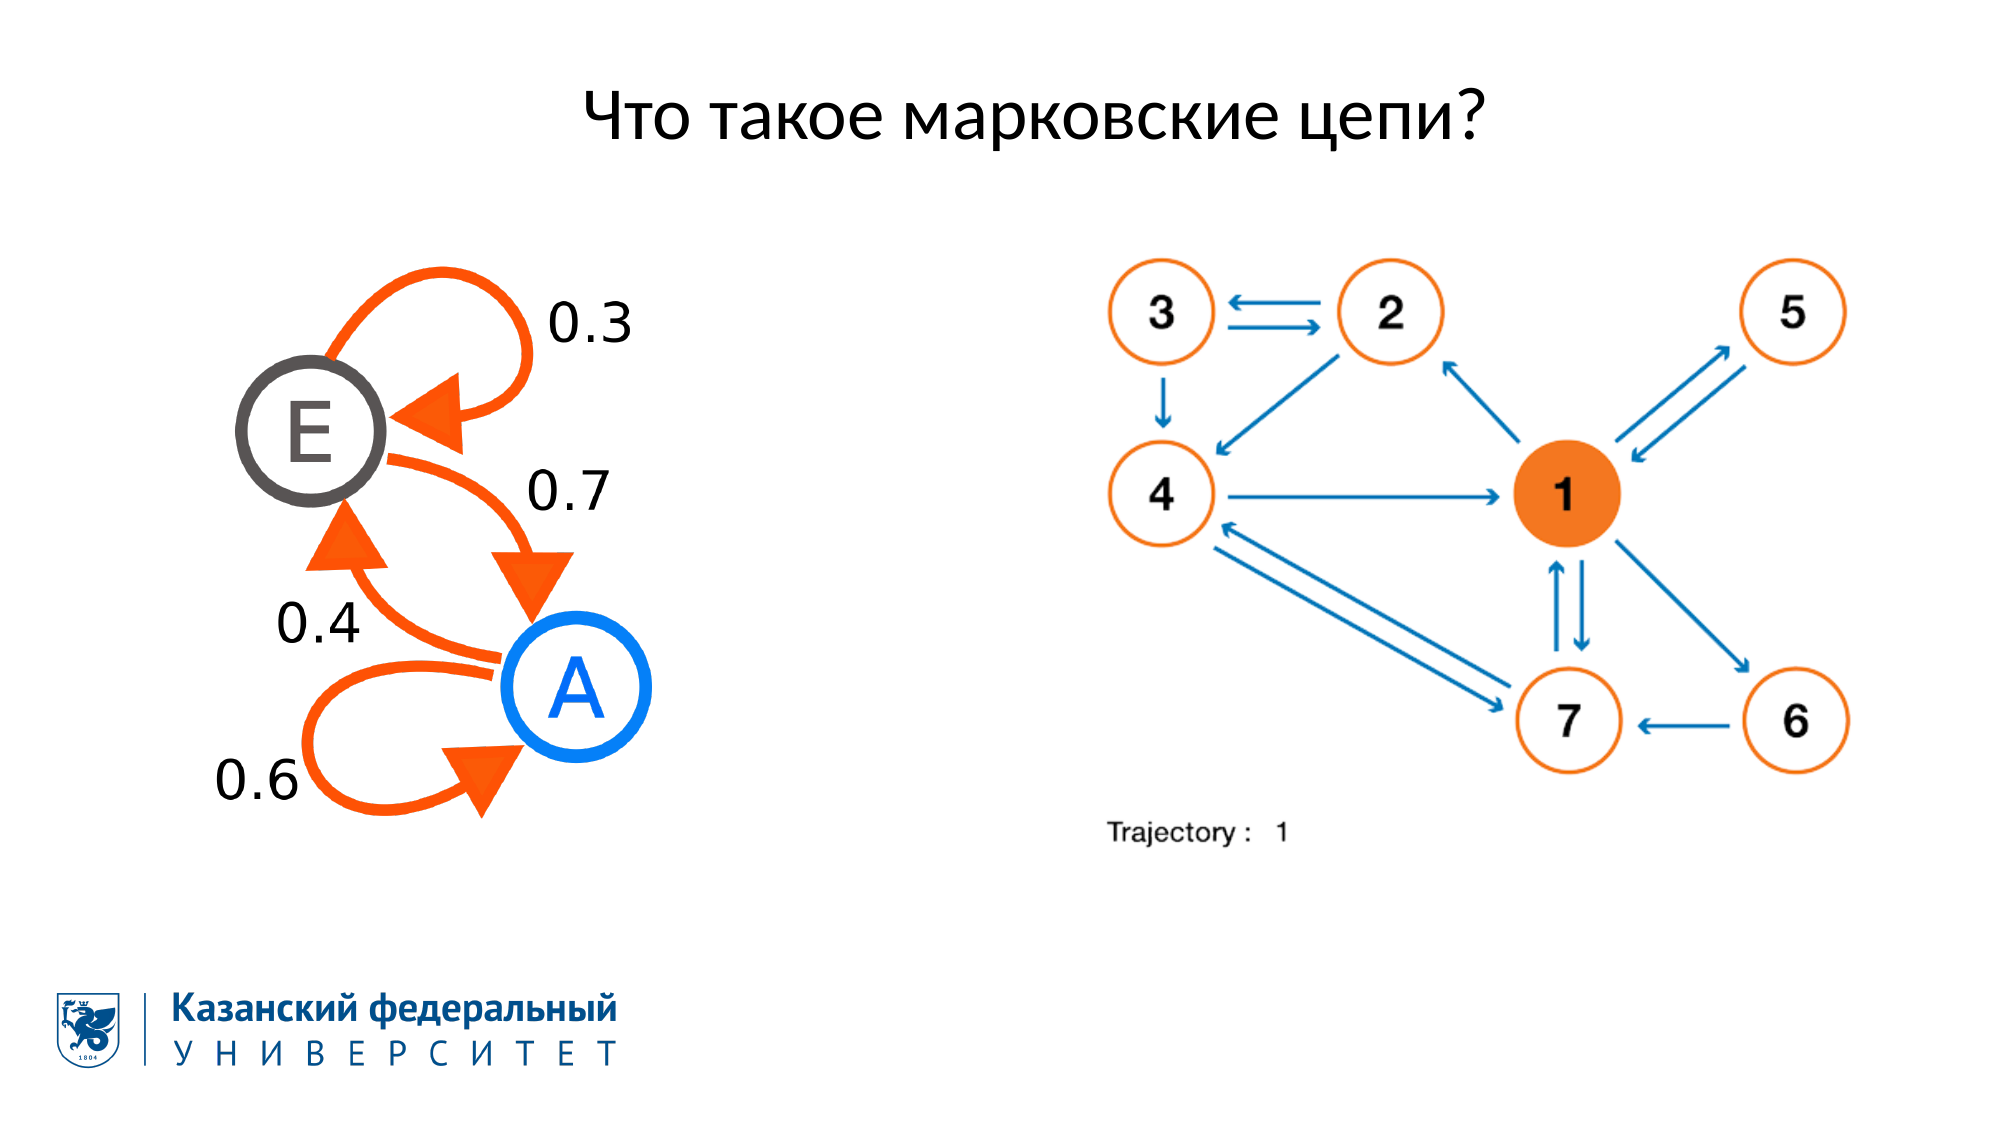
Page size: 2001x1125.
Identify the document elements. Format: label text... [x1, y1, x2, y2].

picture [136, 231, 783, 877]
picture [45, 984, 627, 1076]
text_box Что такое марковские цепи? [226, 56, 1847, 162]
picture [985, 214, 1978, 877]
